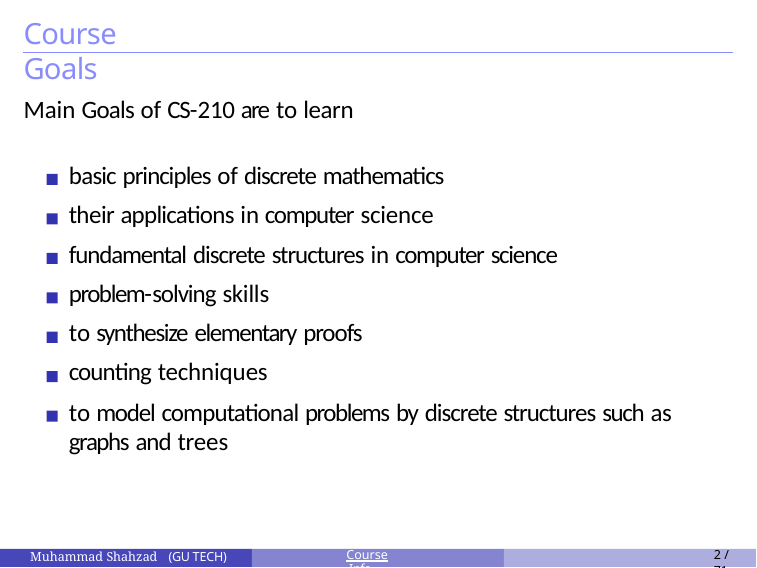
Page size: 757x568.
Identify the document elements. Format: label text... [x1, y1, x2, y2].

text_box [0, 548, 757, 568]
text_box Main Goals of CS-210 are to learn basic principles of discrete mathematics their applications in computer science fundamental discrete structures in computer science problem-solving skills to synthesize elementary proofs counting techniques to model computational problems by discrete structures such as graphs and trees [21, 91, 719, 455]
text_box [23, 54, 185, 60]
title Course Goals [21, 12, 185, 52]
title Course Goals [21, 59, 185, 91]
